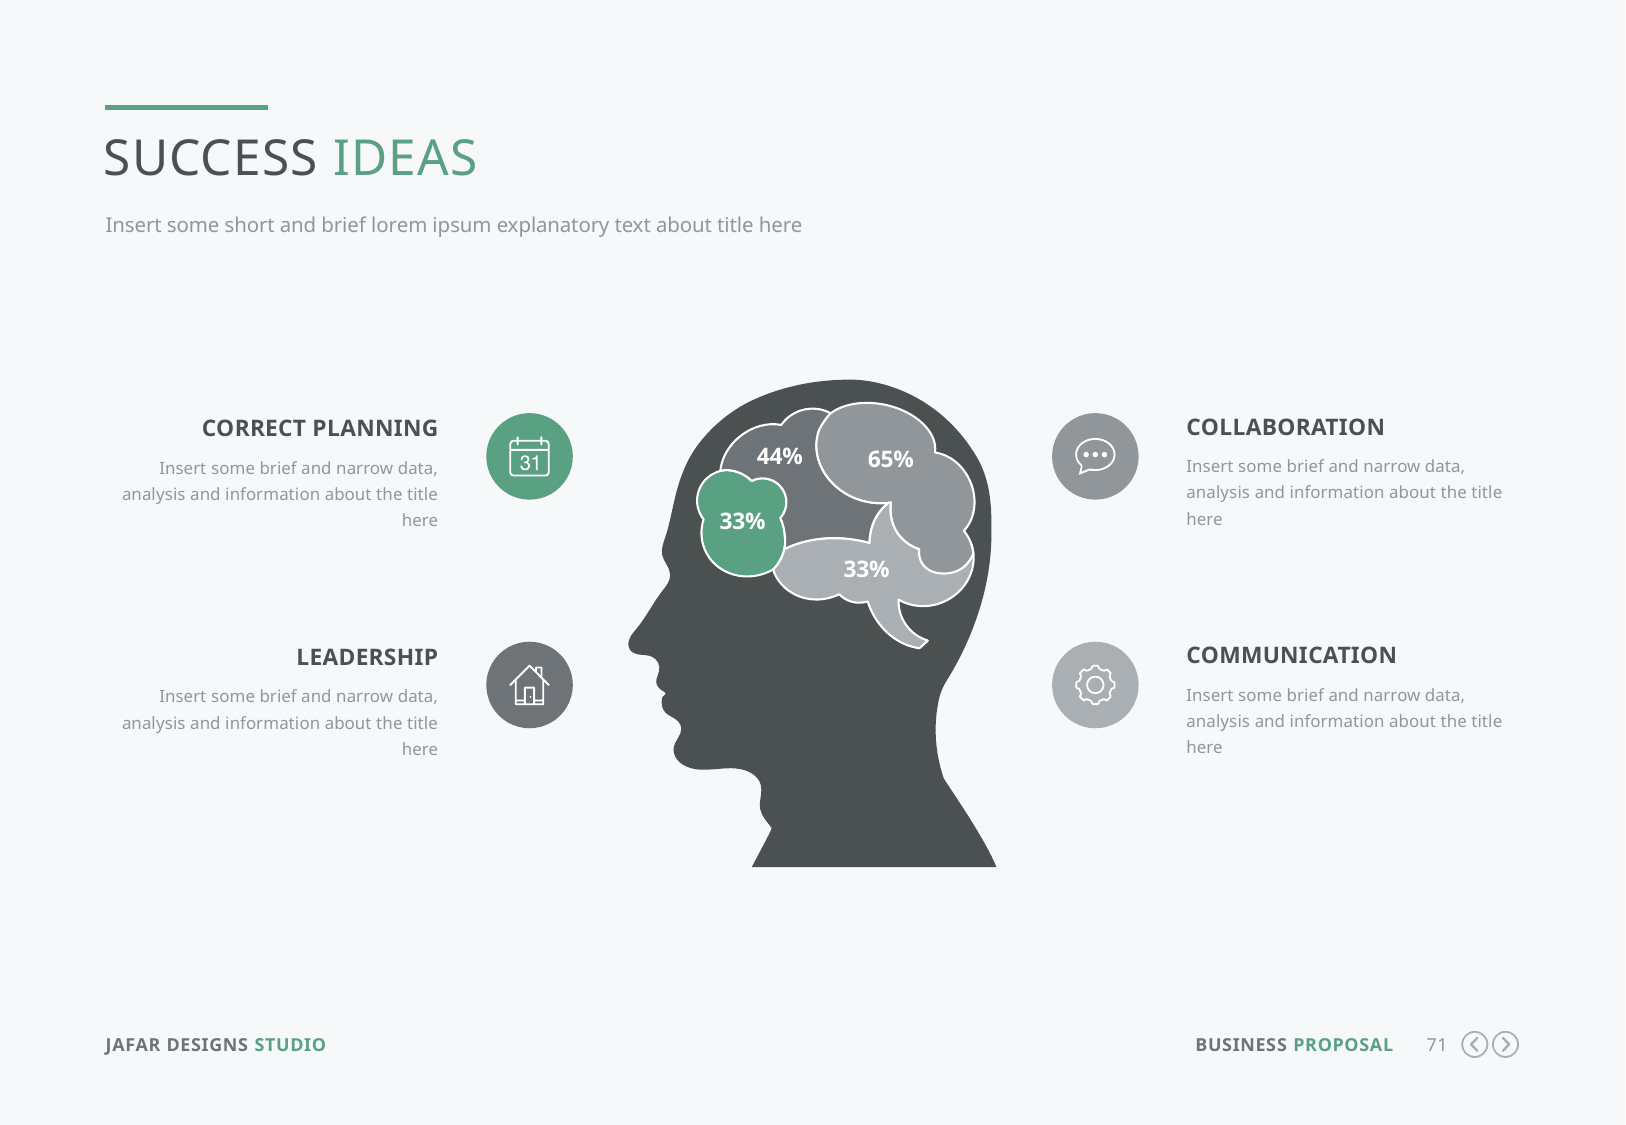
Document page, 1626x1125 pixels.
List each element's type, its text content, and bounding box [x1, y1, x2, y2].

list Insert some short and brief lorem ipsum explanatory text about title here [105, 209, 1519, 241]
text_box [105, 413, 439, 505]
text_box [1052, 413, 1139, 500]
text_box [105, 642, 439, 734]
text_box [486, 413, 573, 500]
list Success ideas [103, 125, 1518, 188]
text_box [486, 641, 573, 729]
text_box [696, 400, 979, 649]
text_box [1186, 640, 1519, 732]
text_box [753, 379, 921, 400]
text_box [628, 447, 997, 868]
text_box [1052, 641, 1139, 729]
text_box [1186, 412, 1519, 504]
